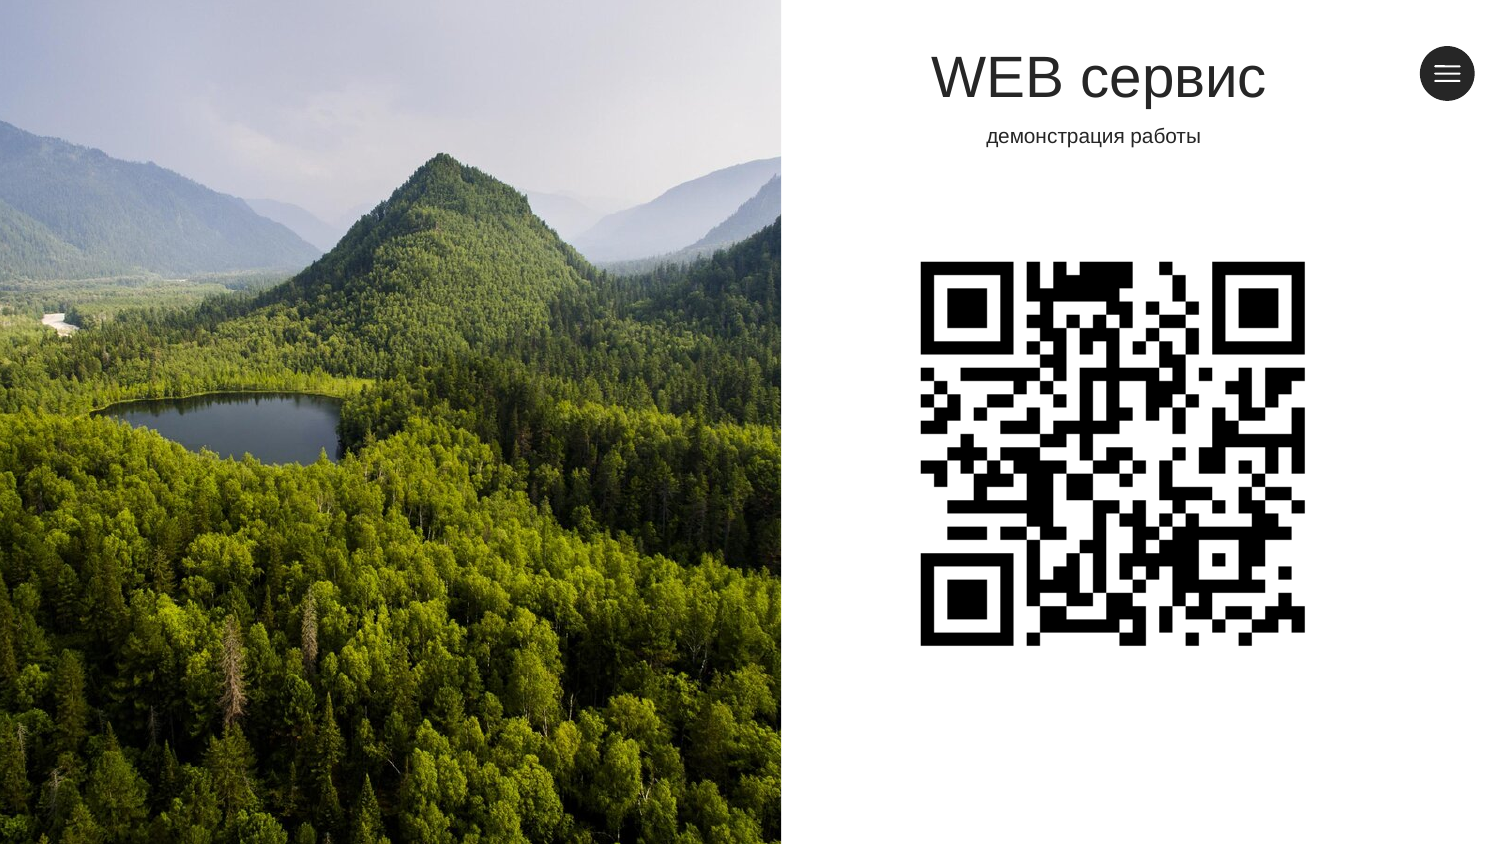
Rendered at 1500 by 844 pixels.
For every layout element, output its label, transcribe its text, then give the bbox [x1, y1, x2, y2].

text_box WEB сервис [844, 32, 1355, 117]
picture [0, 0, 782, 844]
picture [867, 208, 1358, 699]
text_box демонстрация работы [868, 102, 1319, 156]
